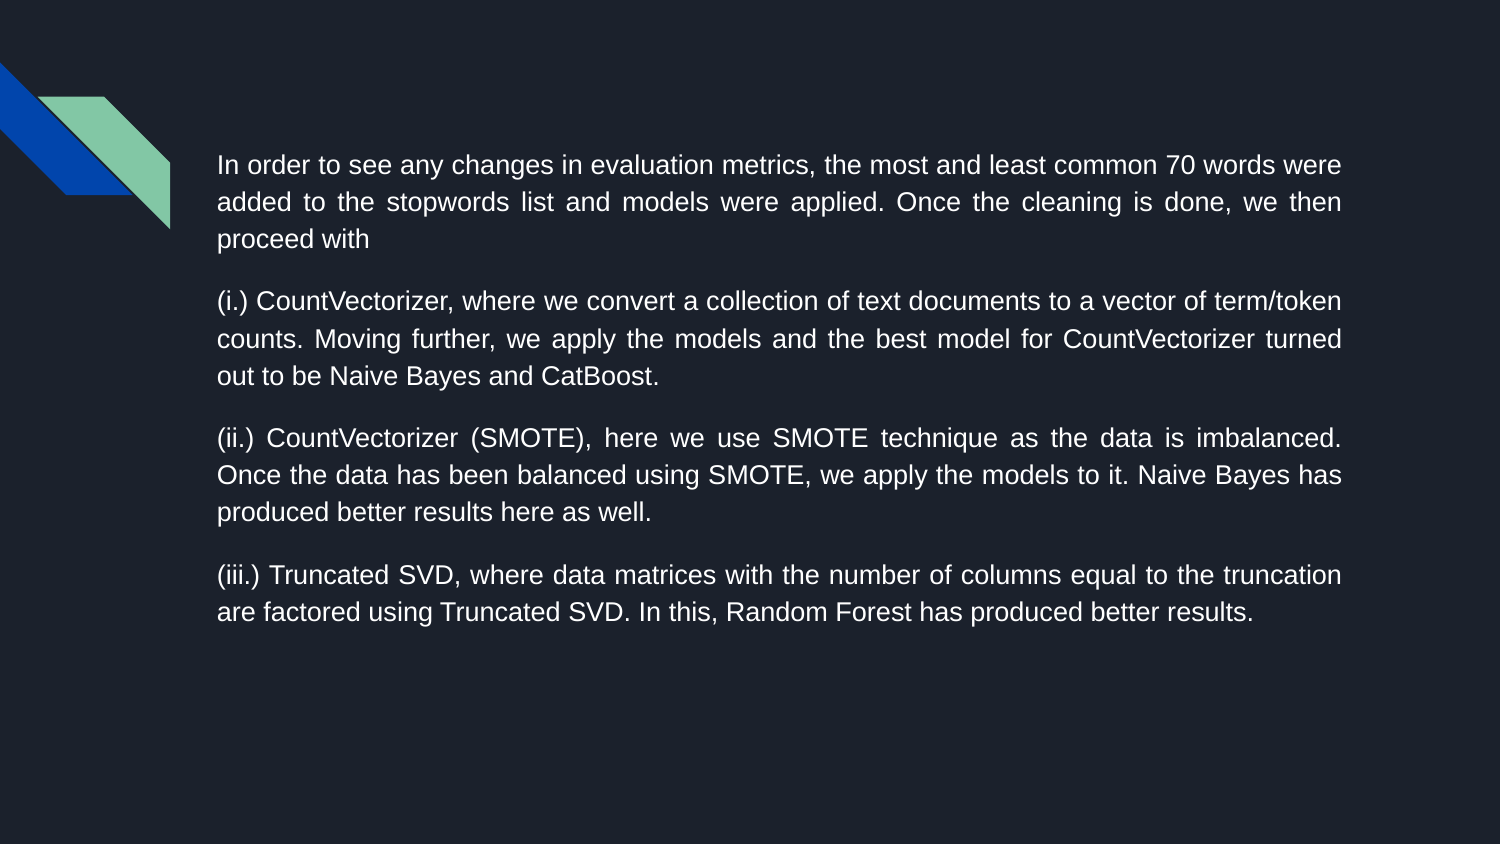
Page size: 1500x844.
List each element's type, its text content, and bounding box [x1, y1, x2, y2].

title In order to see any changes in evaluation metrics, the most and least common 70 words were added to the stopwords list and models were applied. Once the cleaning is done, we then proceed with (i.) CountVectorizer, where we convert a collection of text documents to a vector of term/token counts. Moving further, we apply the models and the best model for CountVectorizer turned out to be Naive Bayes and CatBoost. (ii.) CountVectorizer (SMOTE), here we use SMOTE technique as the data is imbalanced. Once the data has been balanced using SMOTE, we apply the models to it. Naive Bayes has produced better results here as well. (iii.) Truncated SVD, where data matrices with the number of columns equal to the truncation are factored using Truncated SVD. In this, Random Forest has produced better results. [201, 127, 1357, 694]
